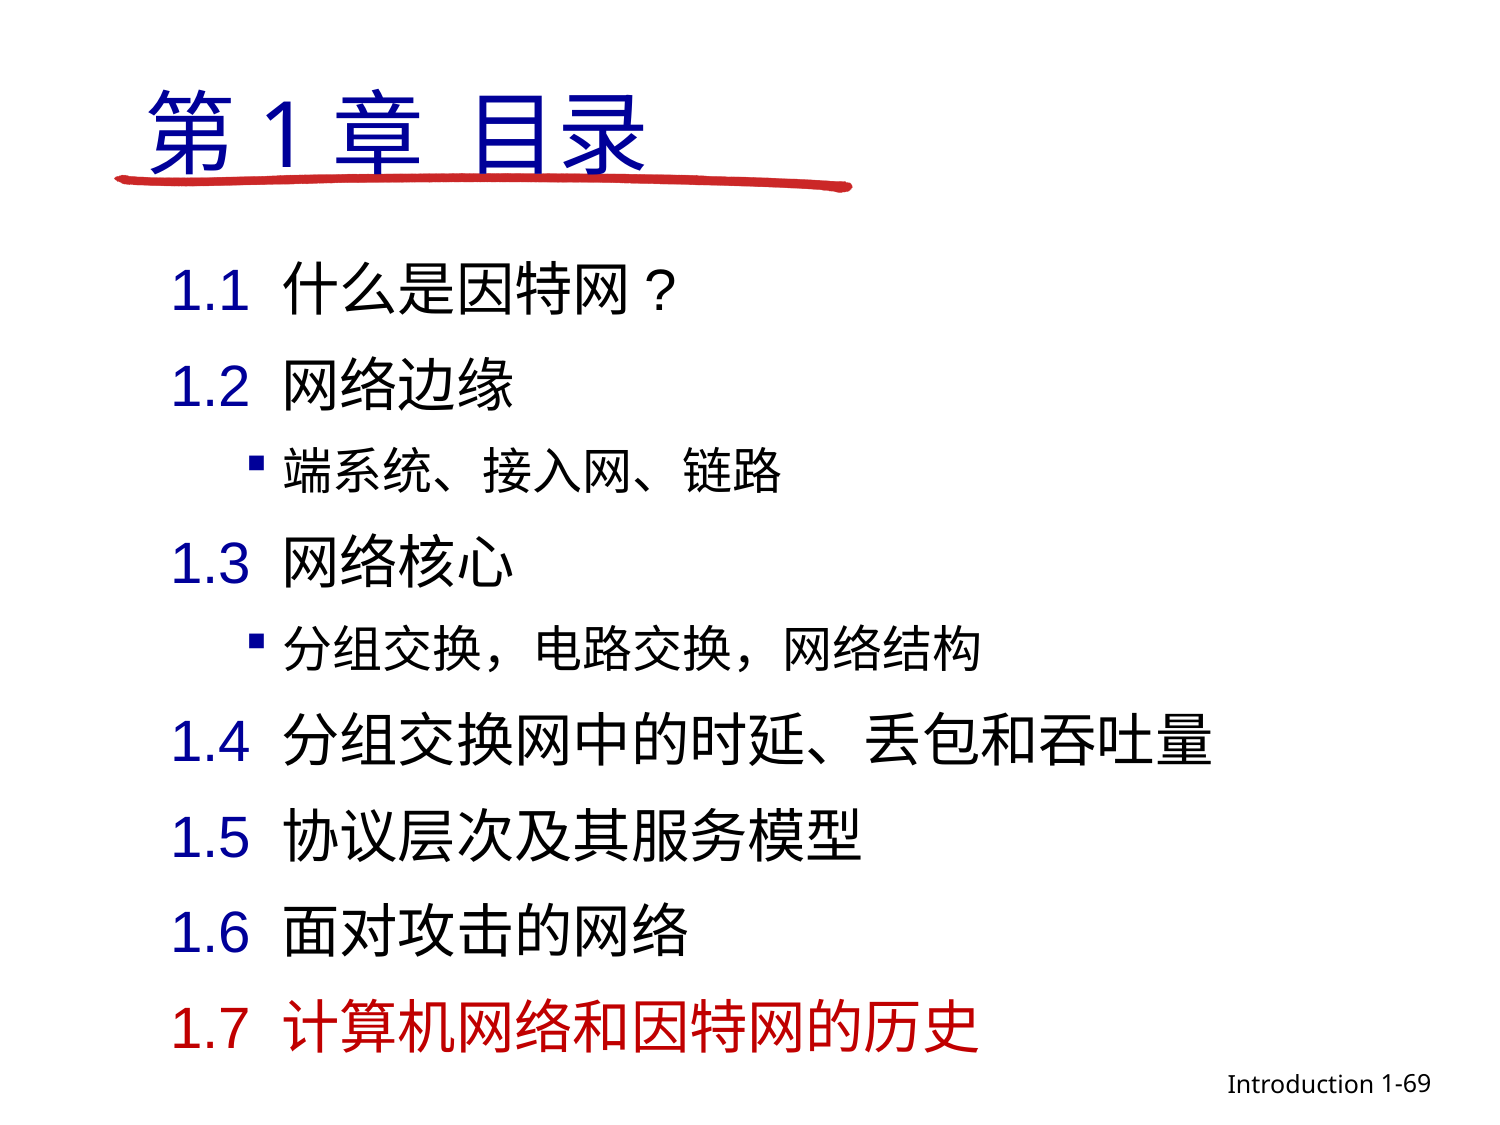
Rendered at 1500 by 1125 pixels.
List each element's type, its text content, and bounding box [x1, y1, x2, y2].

slide_number 1-69 [1365, 1059, 1477, 1106]
text_box 1.1 什么是因特网? 1.2 网络边缘 端系统、接入网、链路 1.3 网络核心 分组交换，电路交换，网络结构 1.4 分组交换网中的时延、丢包和吞吐量 1.5 协议层次及其服务模型 1.6 面对攻击的网络 1.7 计算机网络和因特网的历史 [79, 230, 1427, 994]
text_box 第1章 目录 [87, 37, 1363, 225]
footer Introduction [914, 1060, 1391, 1109]
picture [111, 168, 862, 198]
